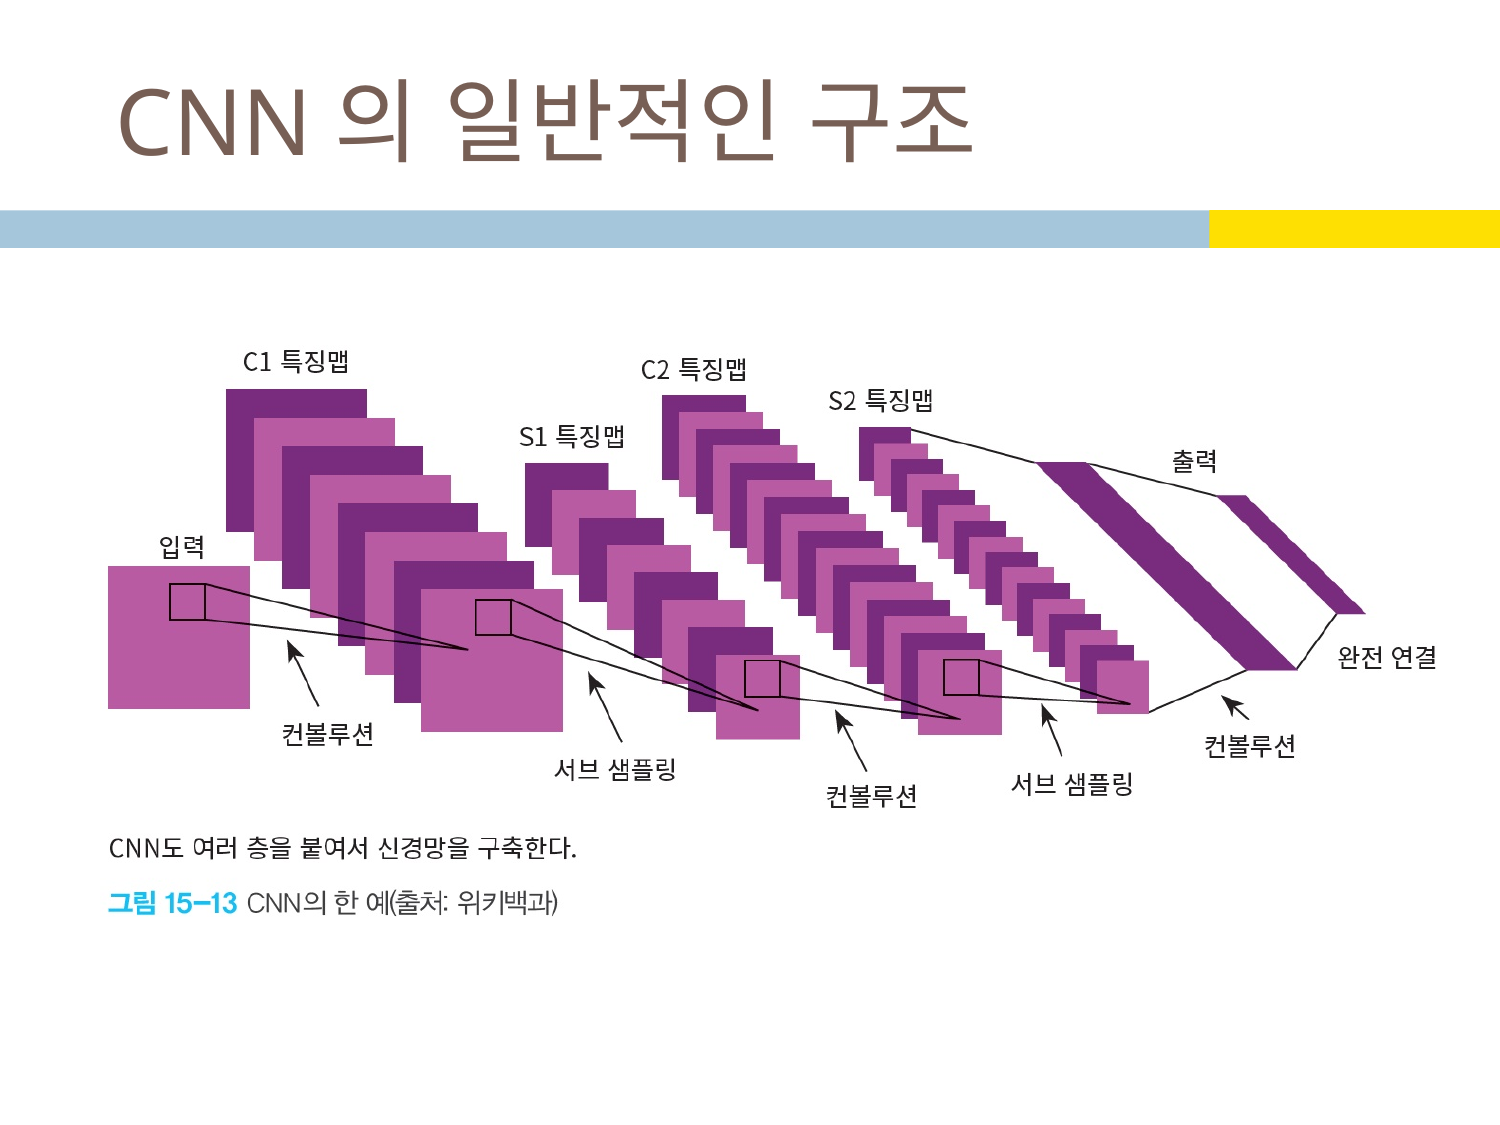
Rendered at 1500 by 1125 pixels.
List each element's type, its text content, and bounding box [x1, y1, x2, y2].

title CNN의 일반적인 구조 [100, 37, 1438, 200]
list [100, 345, 1439, 917]
